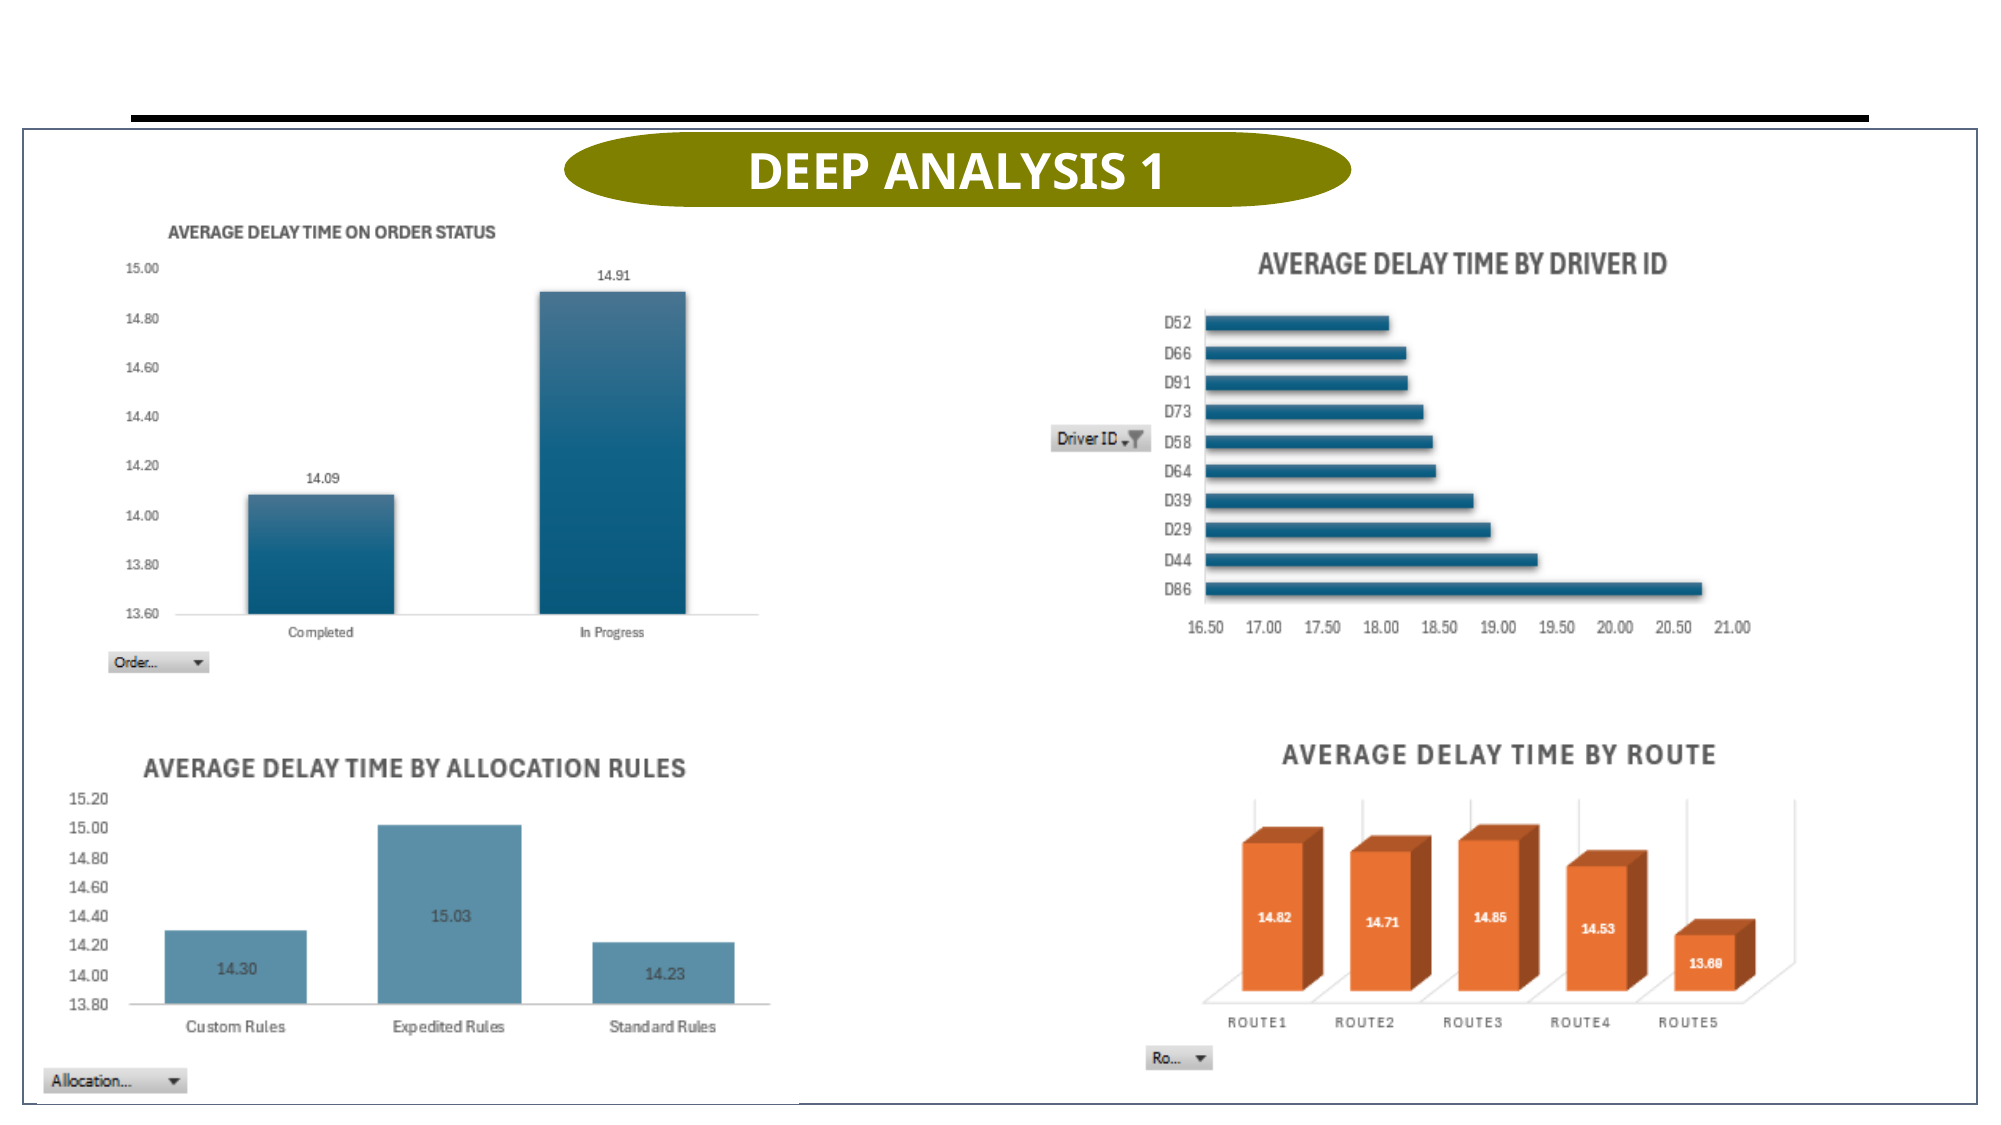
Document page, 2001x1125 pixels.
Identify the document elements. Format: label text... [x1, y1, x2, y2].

picture [1045, 231, 1768, 650]
text_box [22, 128, 1978, 1105]
text_box DEEP ANALYSIS 1 [562, 131, 1353, 208]
picture [36, 742, 799, 1105]
picture [97, 210, 771, 679]
picture [1135, 730, 1869, 1078]
